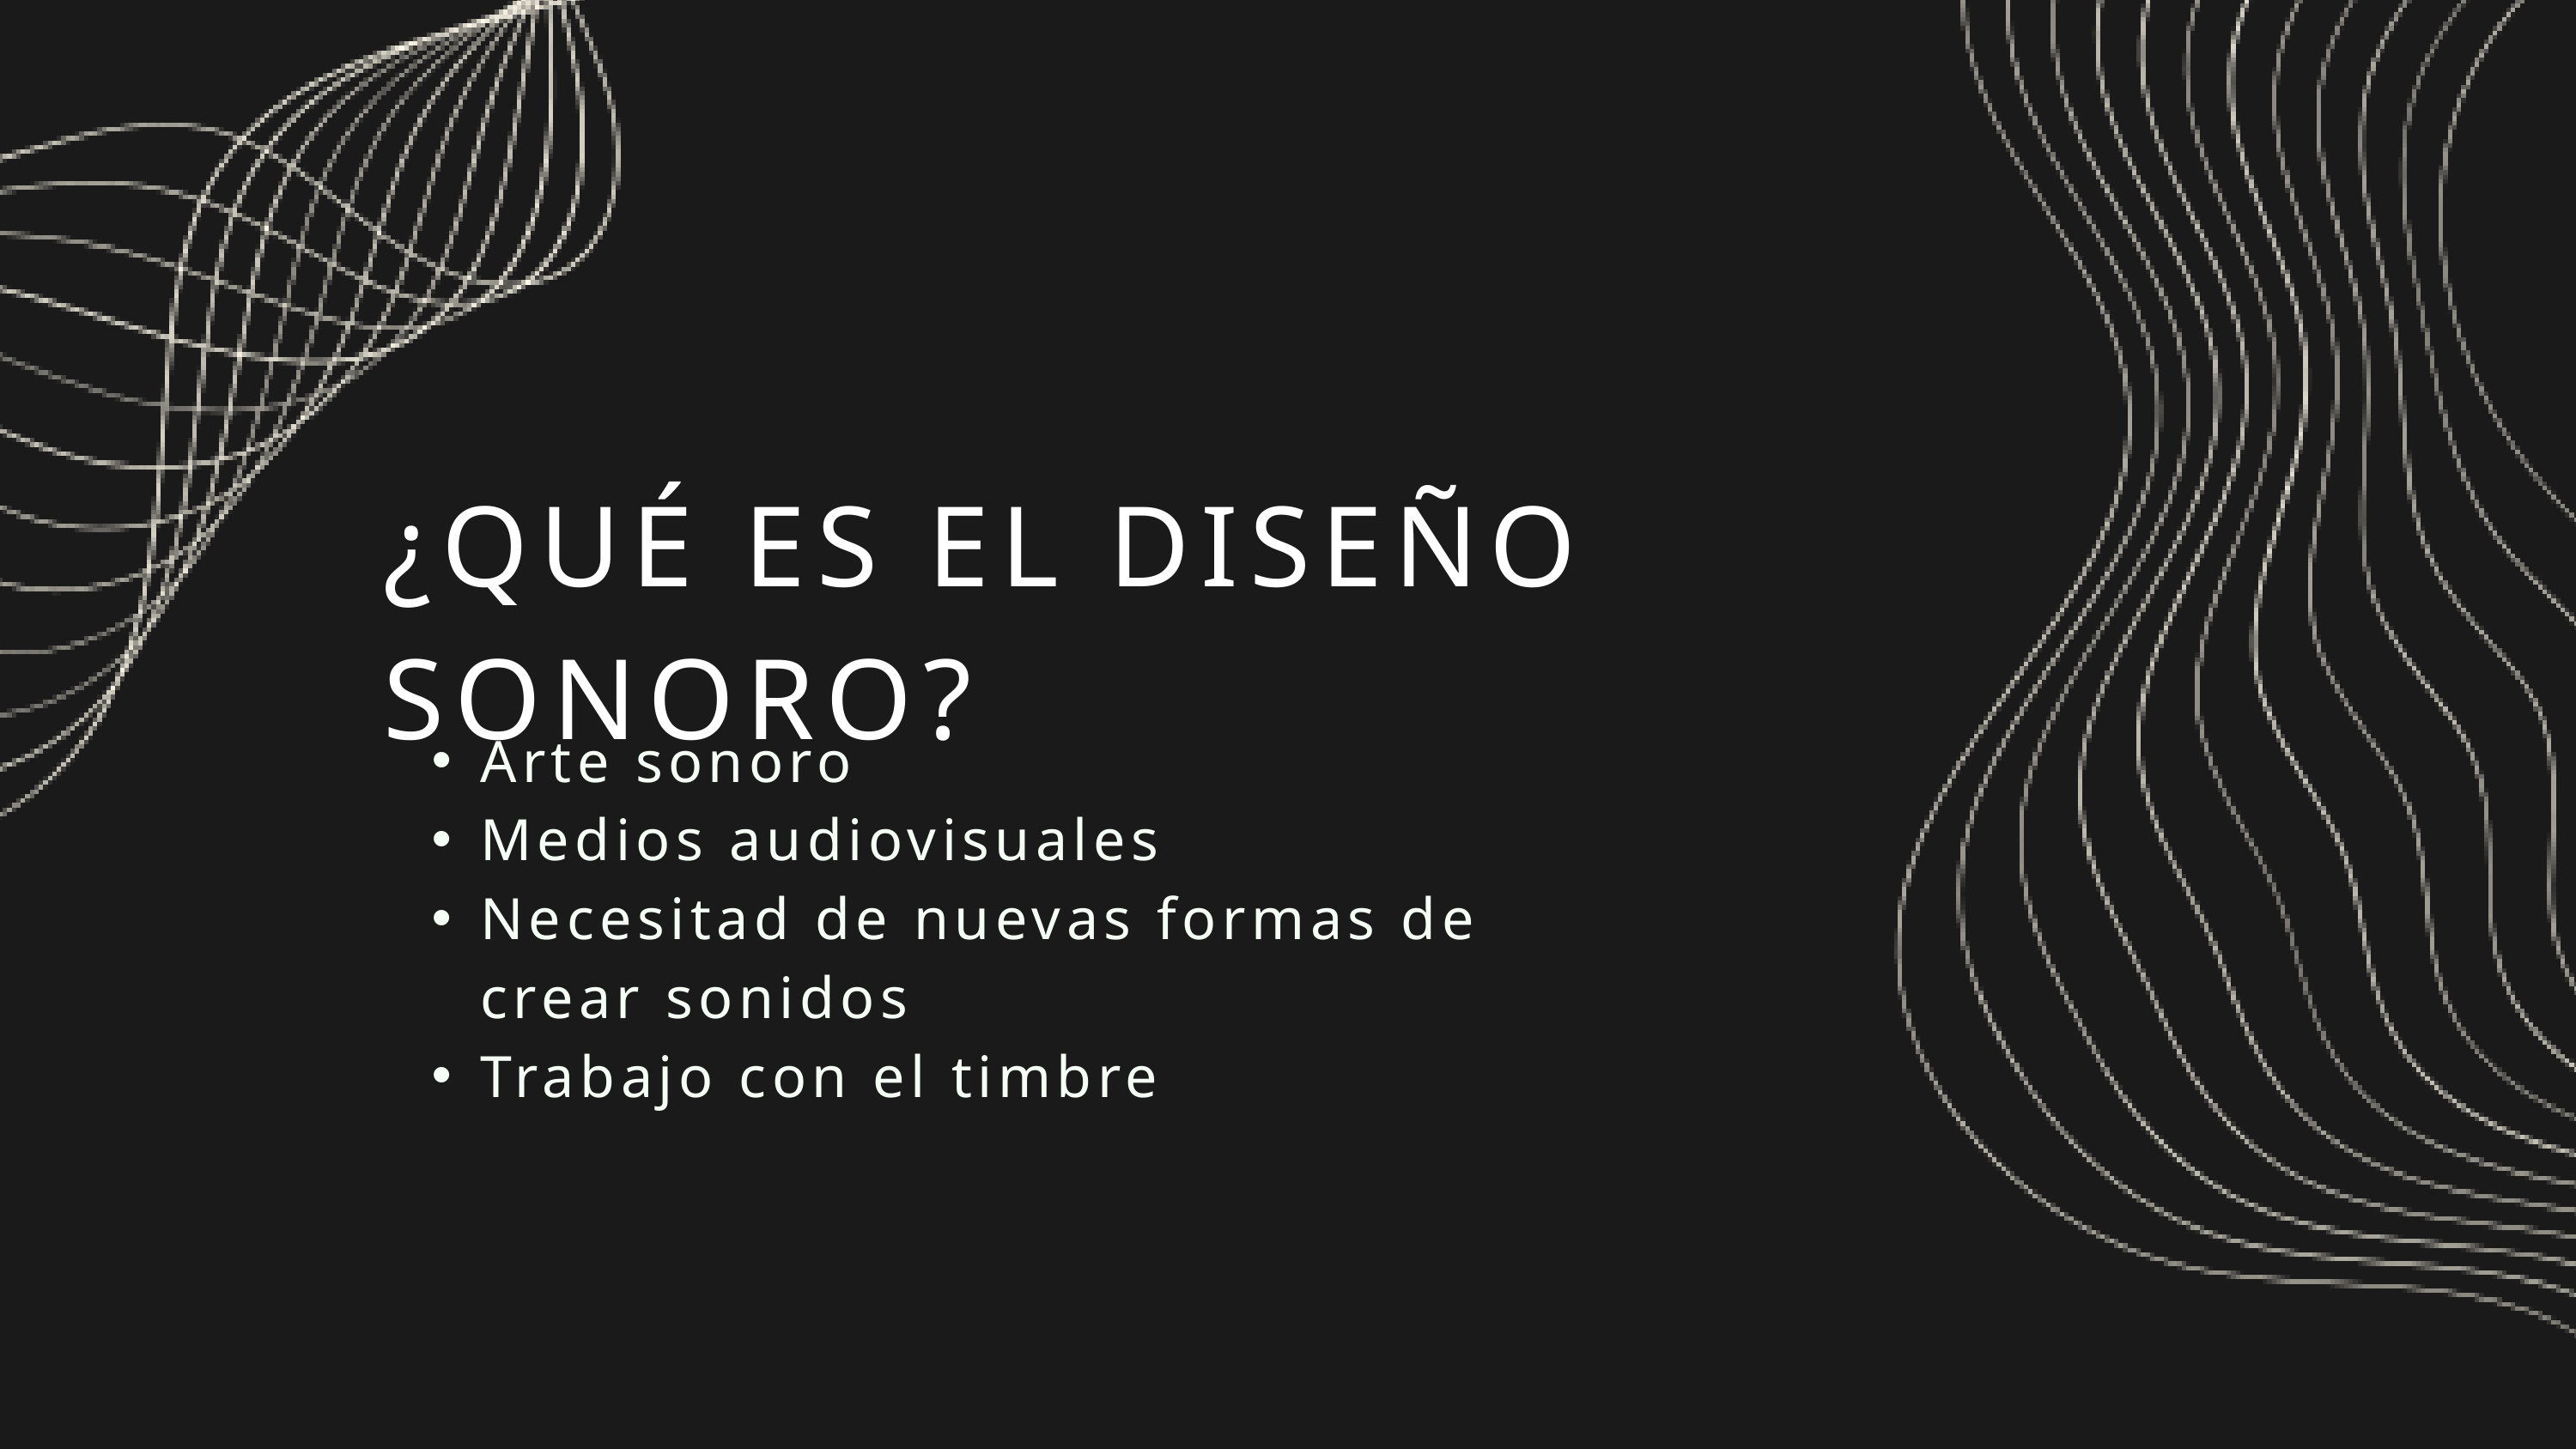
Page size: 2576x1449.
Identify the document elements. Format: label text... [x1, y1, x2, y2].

text_box [0, 0, 1081, 844]
text_box ¿QUÉ ES EL DISEÑO SONORO? [383, 455, 1893, 762]
text_box [1893, 0, 2576, 1449]
text_box Arte sonoro Medios audiovisuales Necesitad de nuevas formas de crear sonidos Trabajo con el timbre [383, 714, 1622, 1109]
